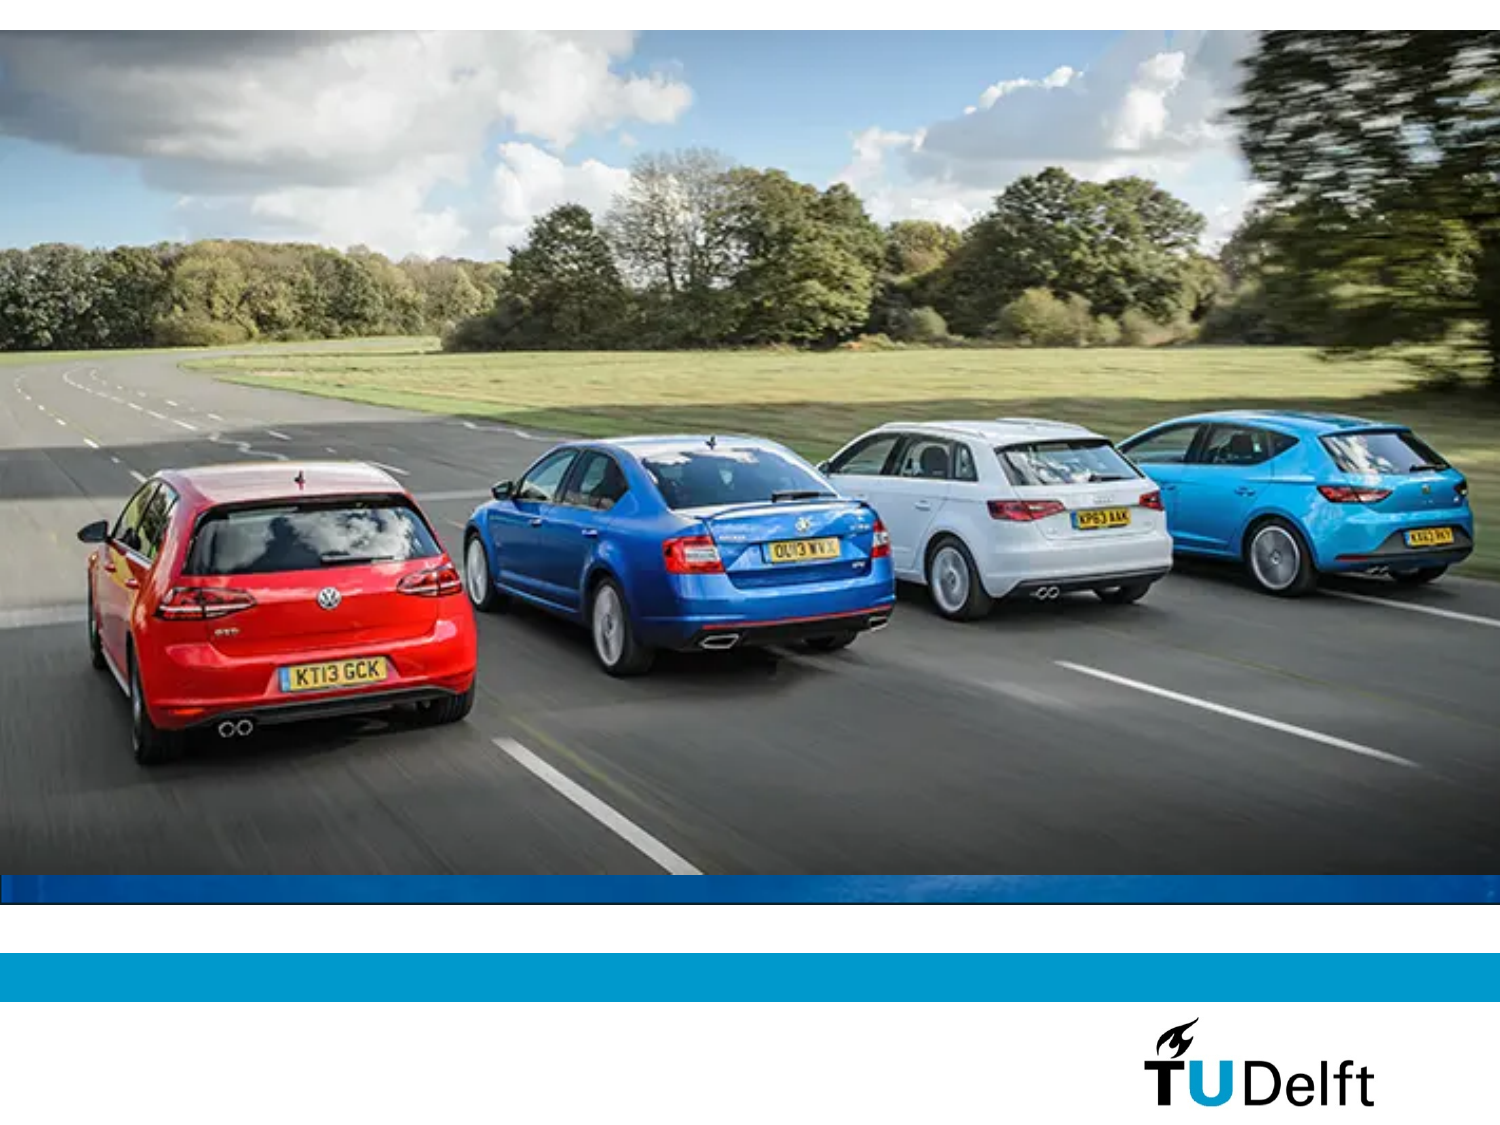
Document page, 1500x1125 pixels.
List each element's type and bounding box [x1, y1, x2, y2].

picture [0, 30, 1500, 906]
picture [1100, 1013, 1418, 1125]
